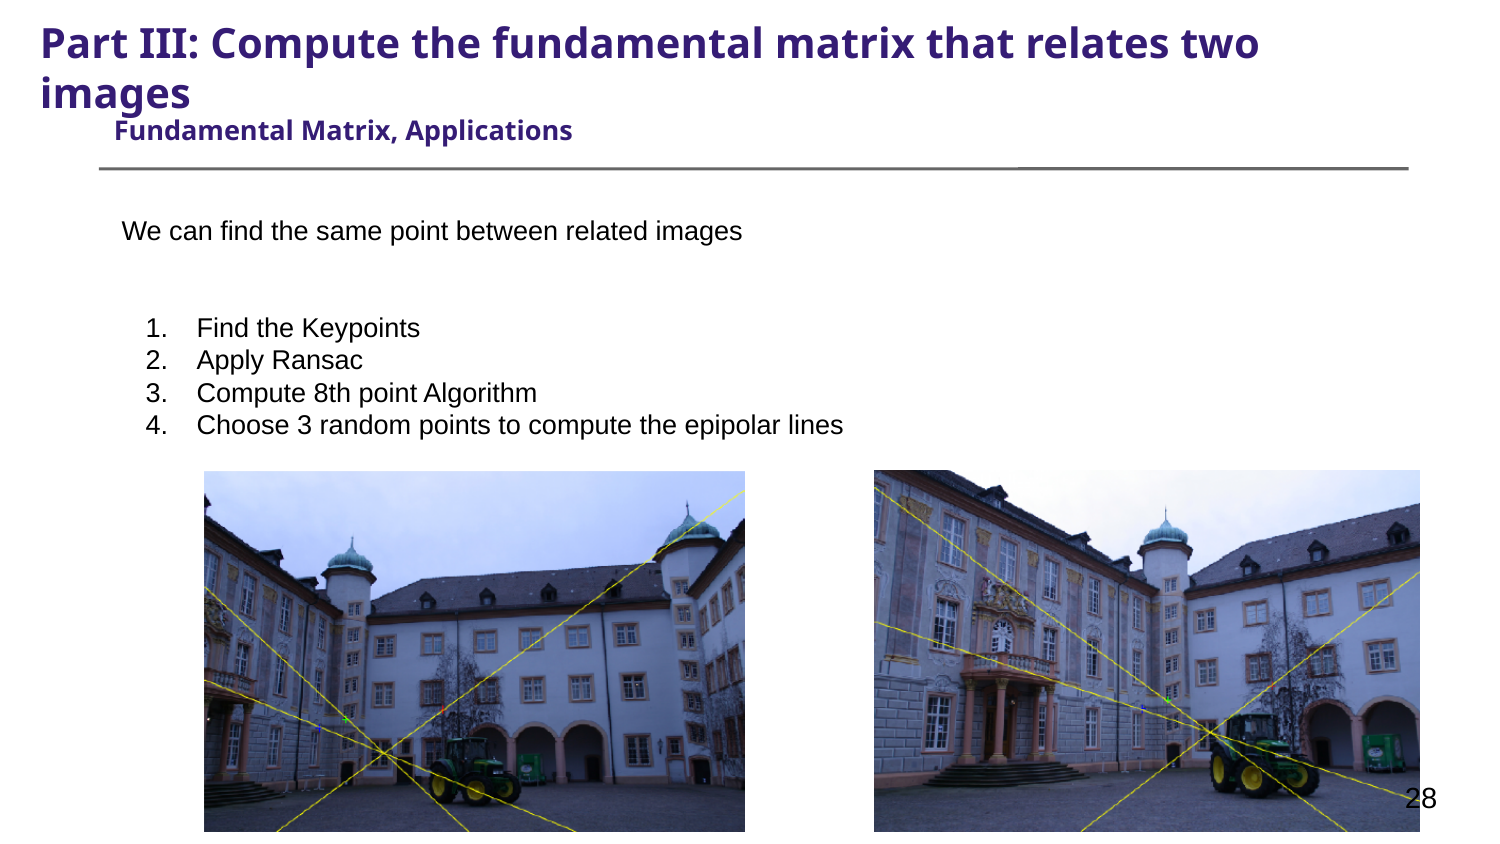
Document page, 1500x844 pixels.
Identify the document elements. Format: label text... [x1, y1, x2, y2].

text_box We can find the same point between related images Find the Keypoints Apply Ransac Compute 8th point Algorithm Choose 3 random points to compute the epipolar lines [106, 197, 949, 263]
text_box Fundamental Matrix, Applications [98, 109, 942, 163]
slide_number ‹#› [1426, 764, 1480, 830]
picture [202, 469, 745, 832]
picture [874, 469, 1421, 832]
text_box Part III: Compute the fundamental matrix that relates two images [24, 24, 1350, 109]
